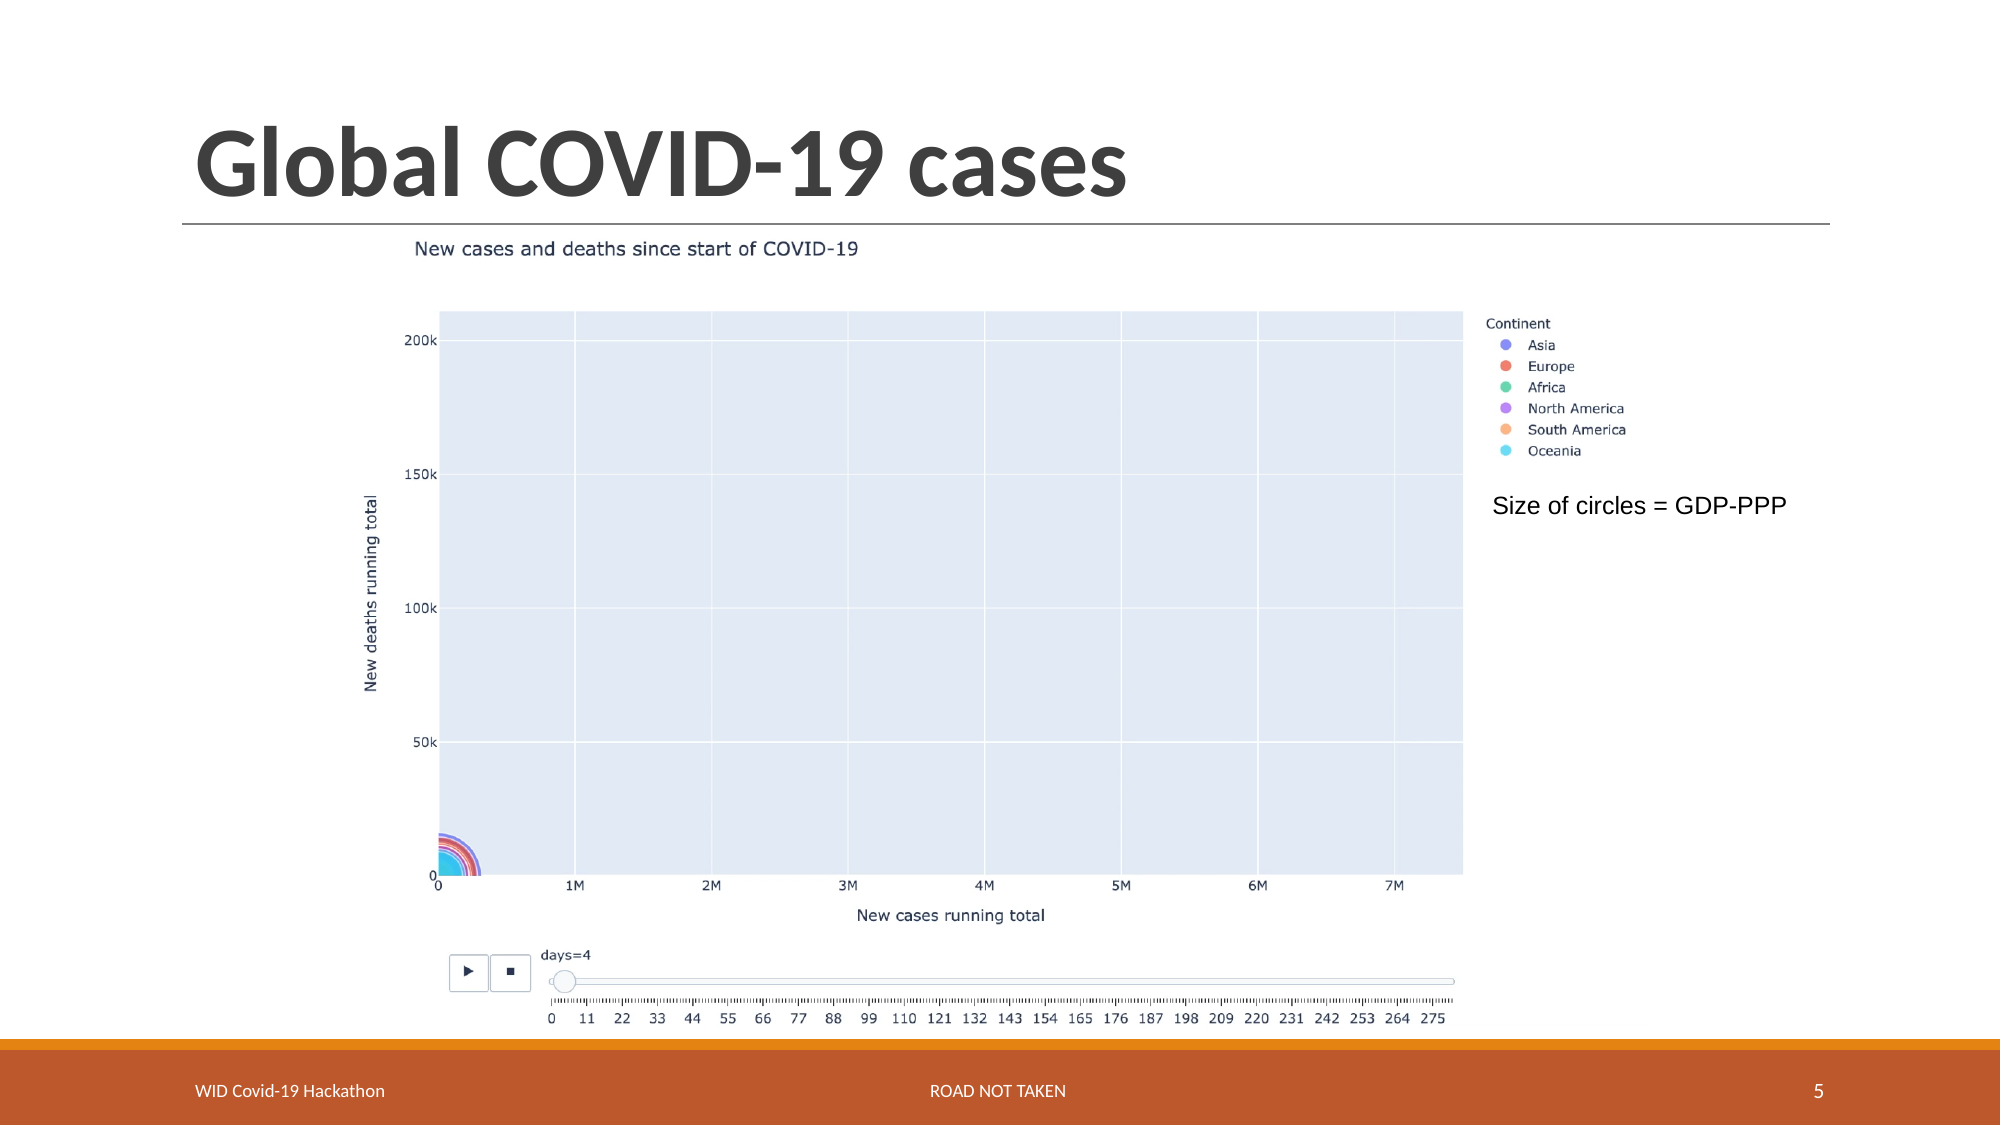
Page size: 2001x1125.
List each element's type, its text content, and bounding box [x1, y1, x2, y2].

footer ROAD NOT TAKEN [604, 1059, 1396, 1120]
slide_number WID Covid-19 Hackathon [180, 1059, 586, 1120]
text_box Size of circles = GDP-PPP [1651, 482, 1866, 527]
title Global COVID-19 cases [180, 47, 1830, 225]
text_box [349, 232, 1647, 1030]
slide_number 5 [1624, 1059, 1840, 1120]
